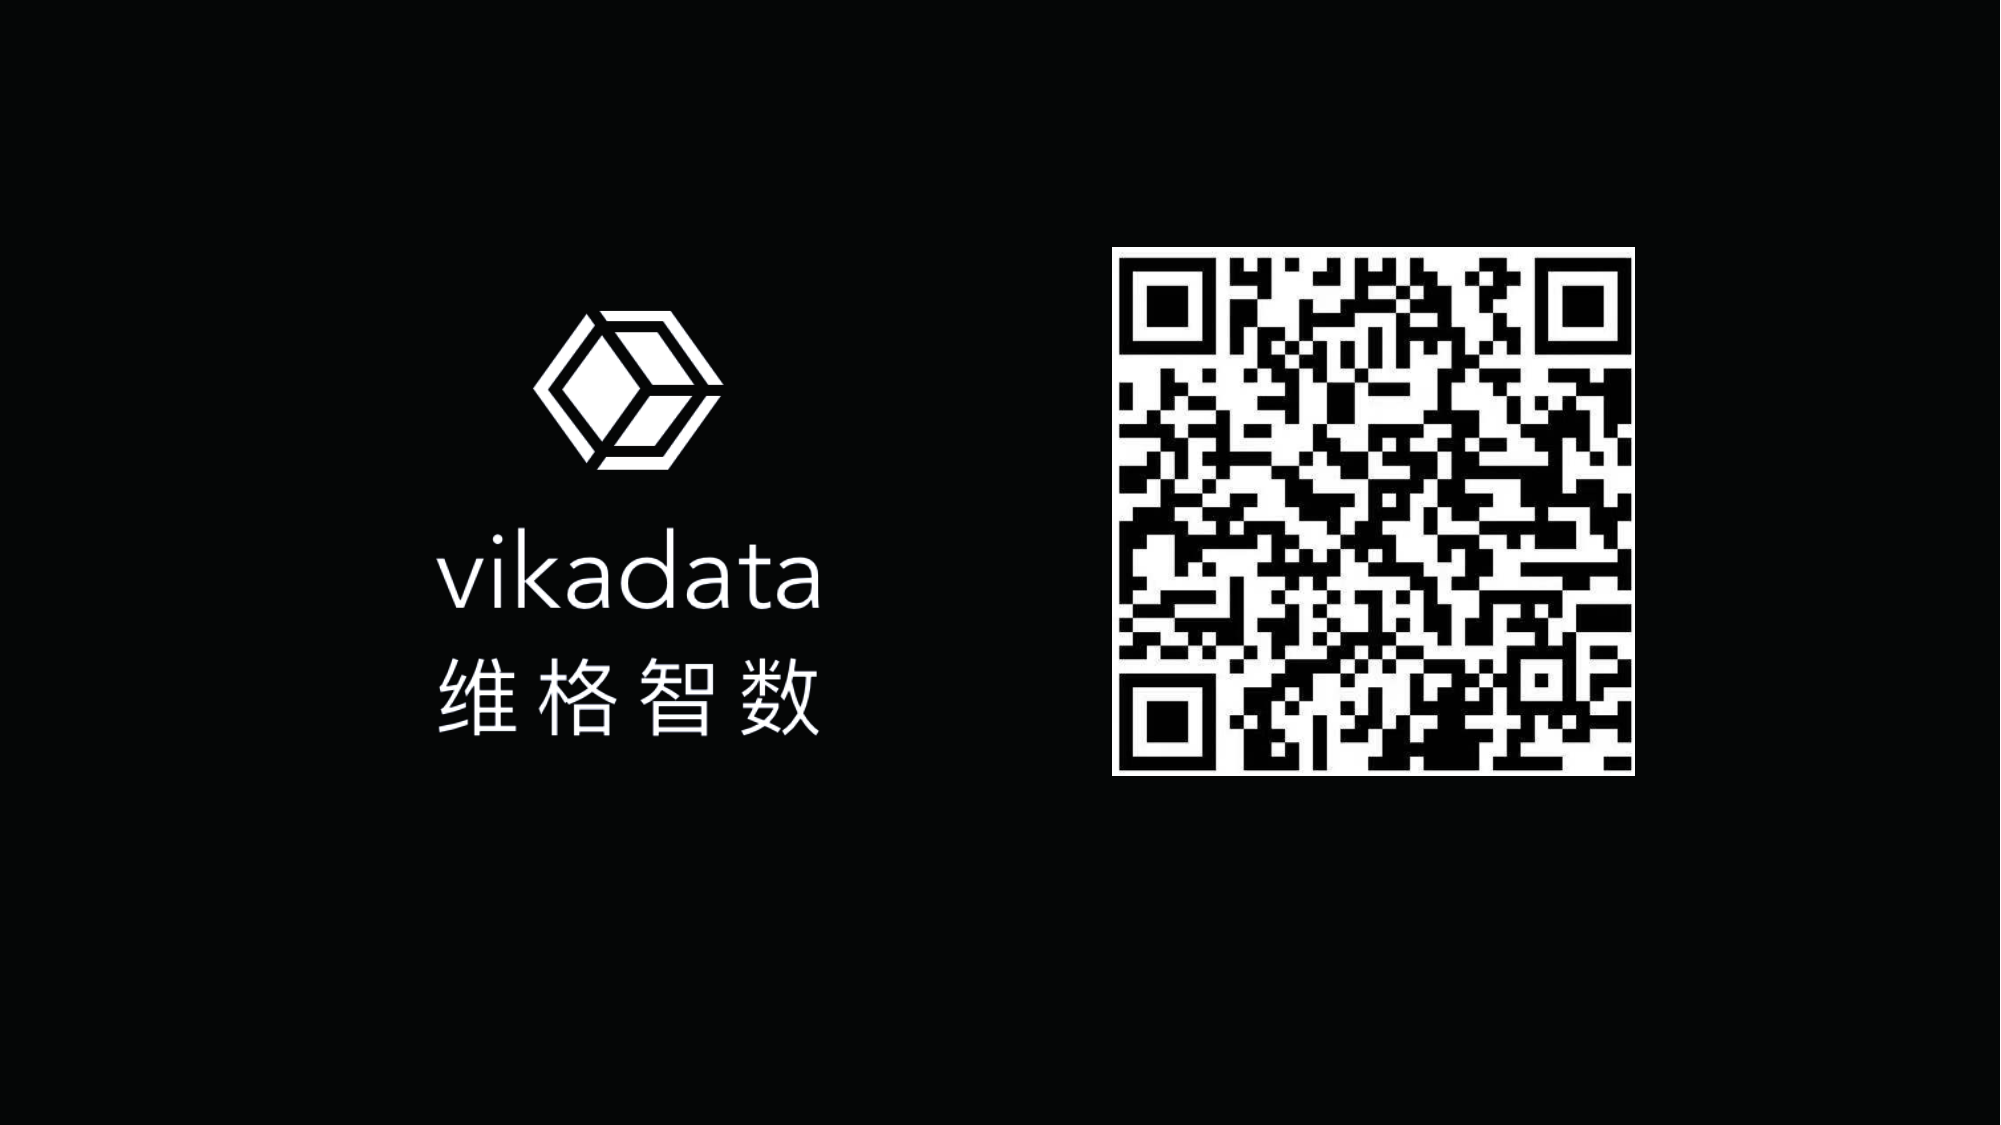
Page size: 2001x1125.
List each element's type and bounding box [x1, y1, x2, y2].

picture [39, 157, 1635, 916]
